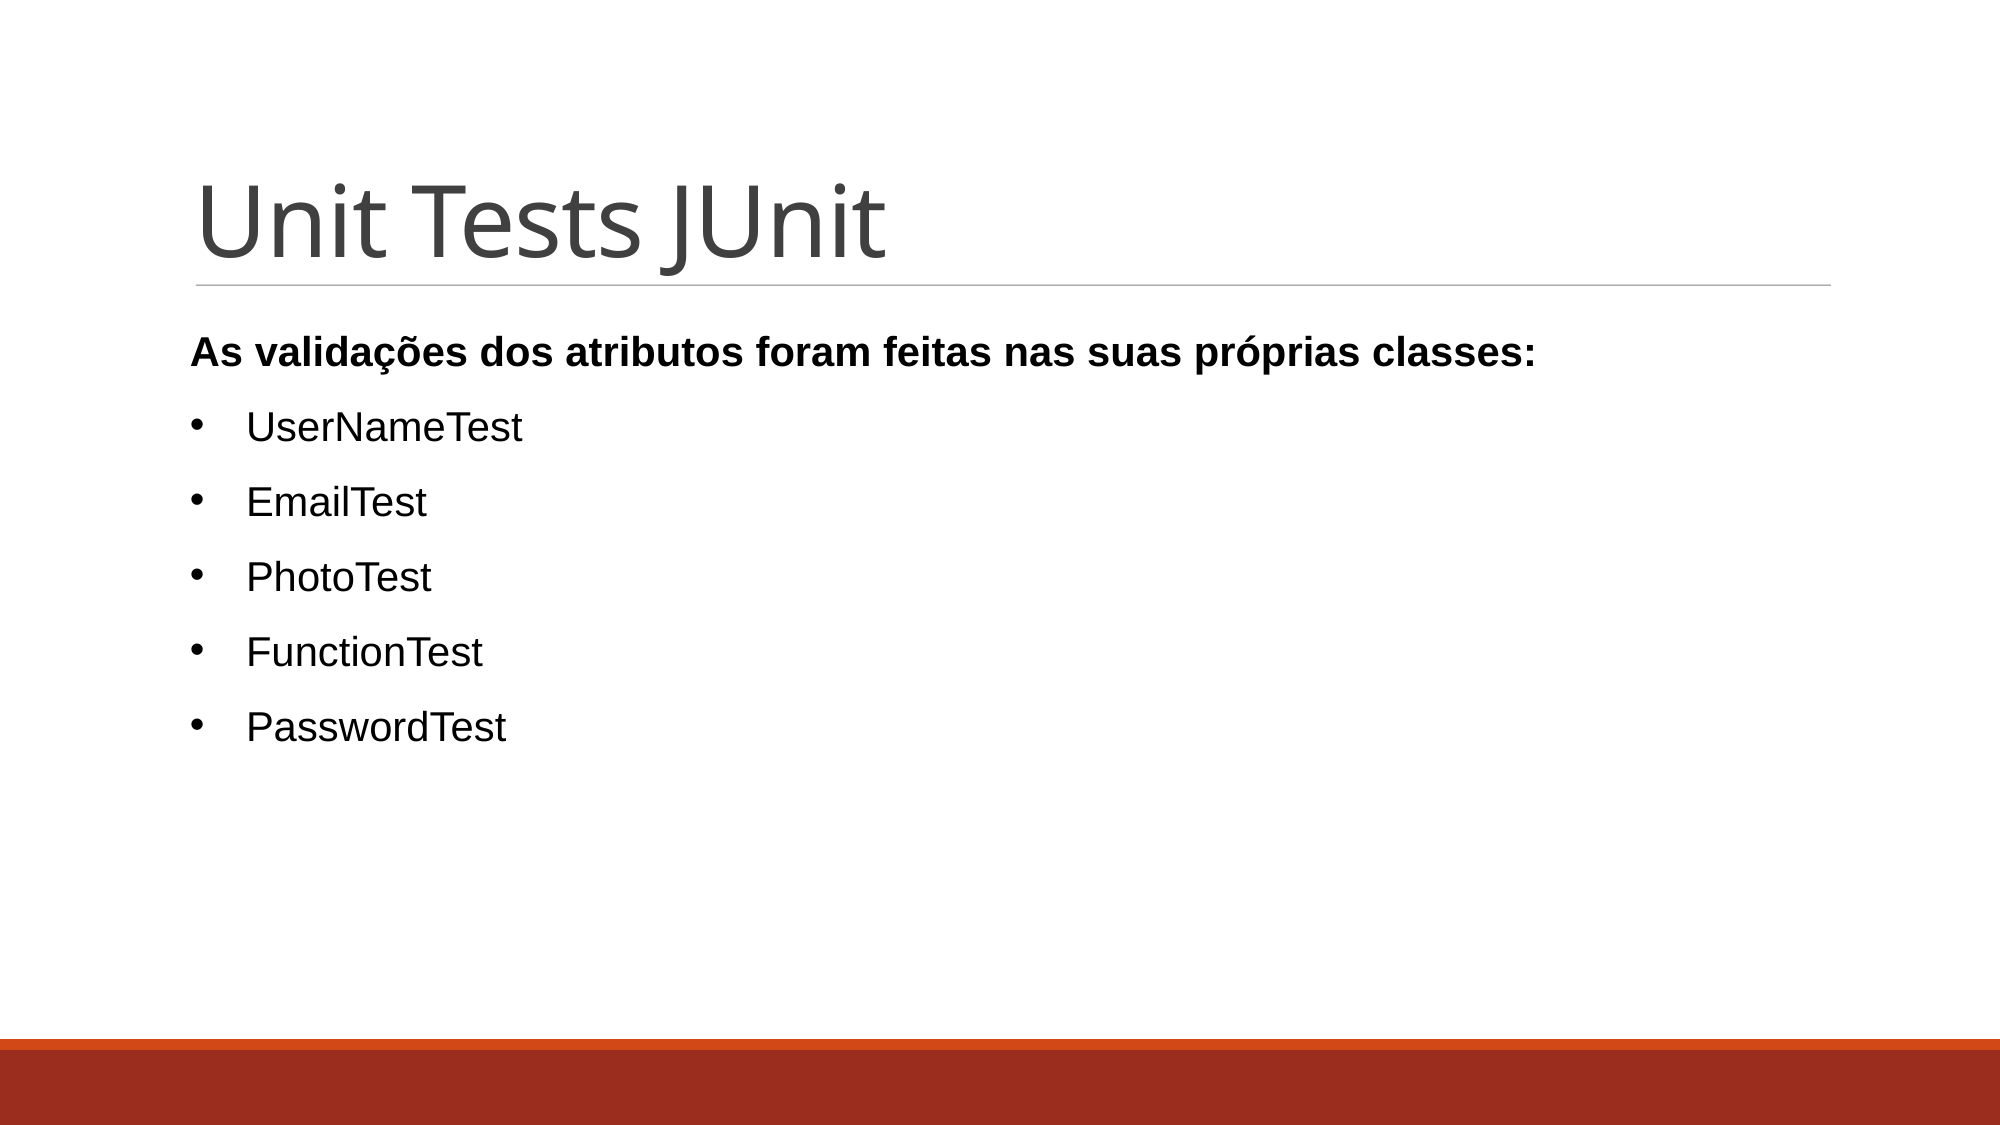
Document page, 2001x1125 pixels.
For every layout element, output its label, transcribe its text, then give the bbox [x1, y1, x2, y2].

text_box Unit Tests JUnit [180, 47, 1830, 285]
text_box As validações dos atributos foram feitas nas suas próprias classes: UserNameTest EmailTest PhotoTest FunctionTest PasswordTest [175, 584, 1825, 982]
